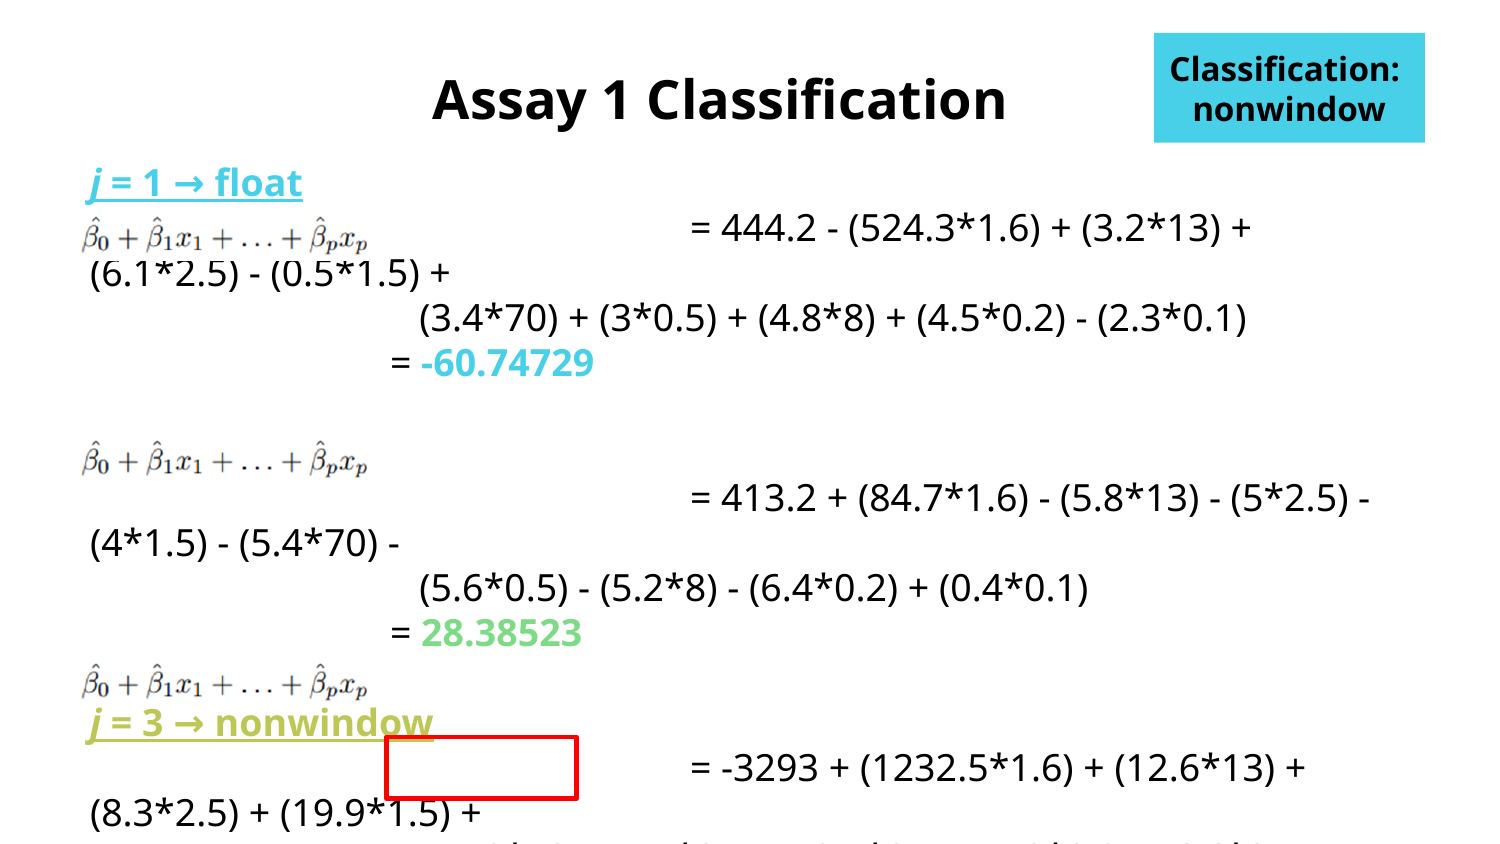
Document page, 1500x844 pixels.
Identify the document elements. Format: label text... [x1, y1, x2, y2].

text_box Classification: nonwindow [1153, 32, 1425, 143]
text_box j = 1 → float = 444.2 - (524.3*1.6) + (3.2*13) + (6.1*2.5) - (0.5*1.5) + (3.4*70) + (3*0.5) + (4.8*8) + (4.5*0.2) - (2.3*0.1) = -60.74729 j = 2 → nonfloat = 413.2 + (84.7*1.6) - (5.8*13) - (5*2.5) - (4*1.5) - (5.4*70) - (5.6*0.5) - (5.2*8) - (6.4*0.2) + (0.4*0.1) = 28.38523 j = 3 → nonwindow = -3293 + (1232.5*1.6) + (12.6*13) + (8.3*2.5) + (19.9*1.5) + (15.3*70) + (11*0.5) + (9.1*8) + (11.2*0.2) - (6.6*0.1) = 43.0848 [75, 143, 1425, 844]
title Assay 1 Classification [75, 50, 1153, 143]
text_box [386, 737, 577, 799]
picture [74, 207, 377, 261]
picture [74, 430, 377, 484]
picture [74, 654, 377, 708]
